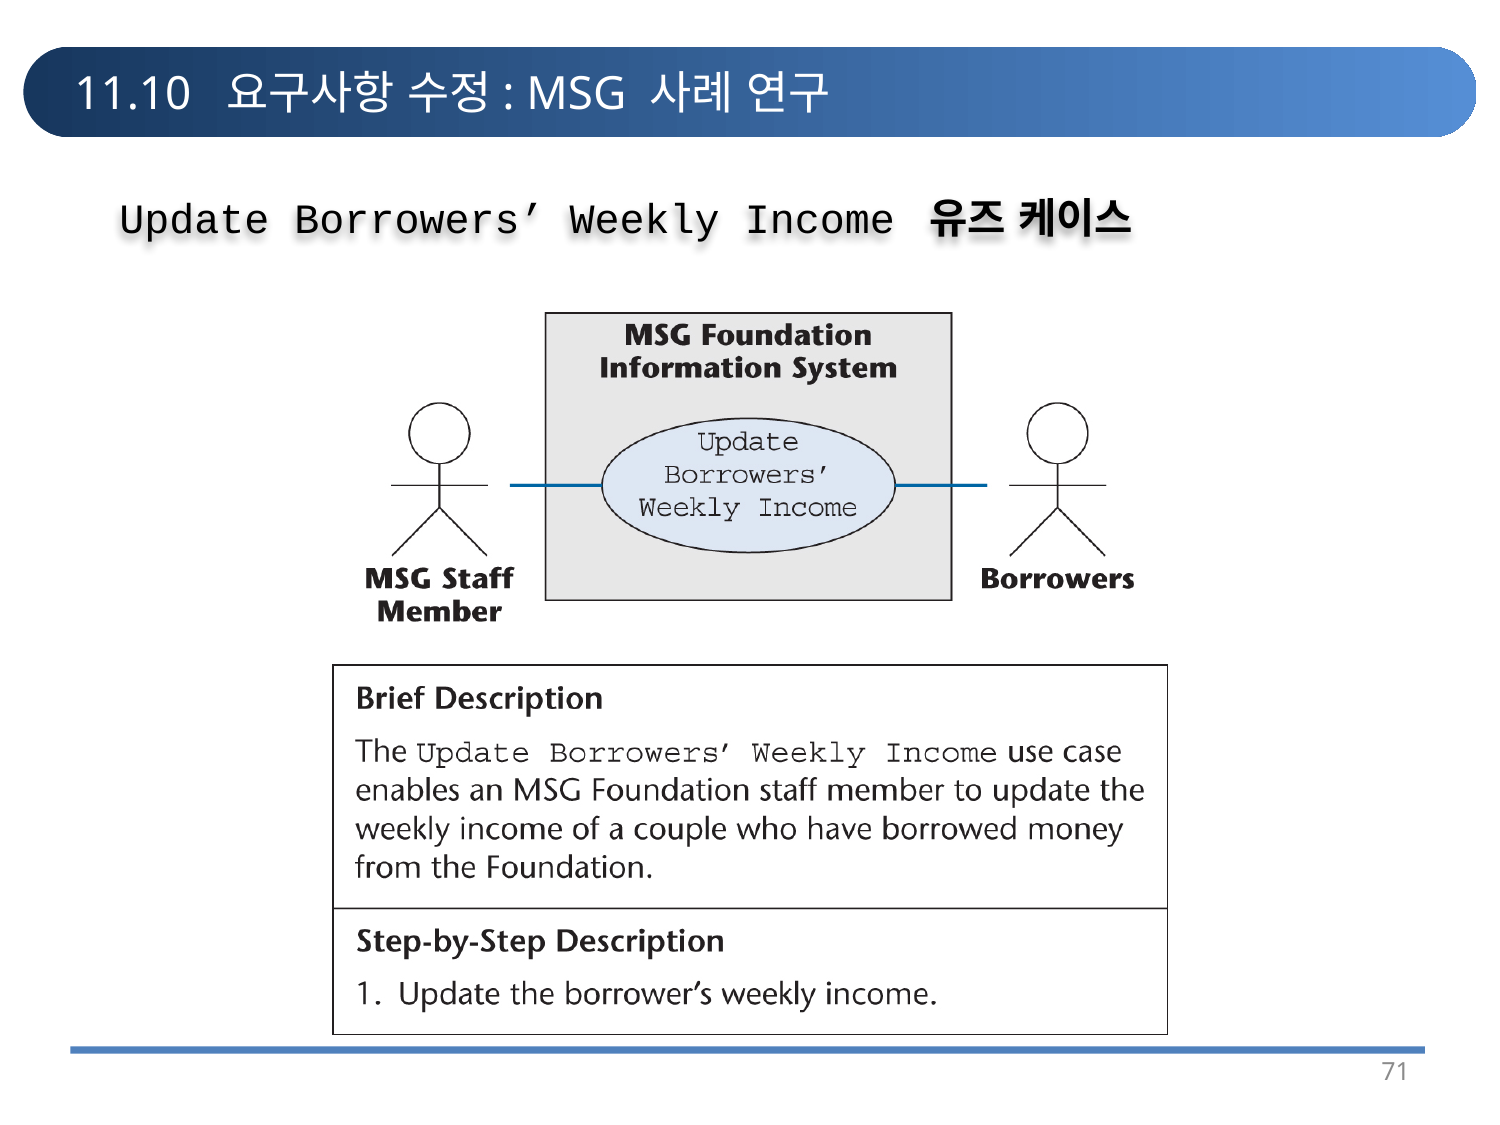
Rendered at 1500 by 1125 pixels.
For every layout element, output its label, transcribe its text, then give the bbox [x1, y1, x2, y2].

picture [366, 311, 1134, 622]
slide_number 71 [1074, 1042, 1425, 1103]
list Update Borrowers’ Weekly Income 유즈 케이스 [60, 180, 1168, 255]
title 11.10 요구사항 수정: MSG 사례 연구 [59, 56, 1410, 126]
picture [331, 664, 1168, 1036]
